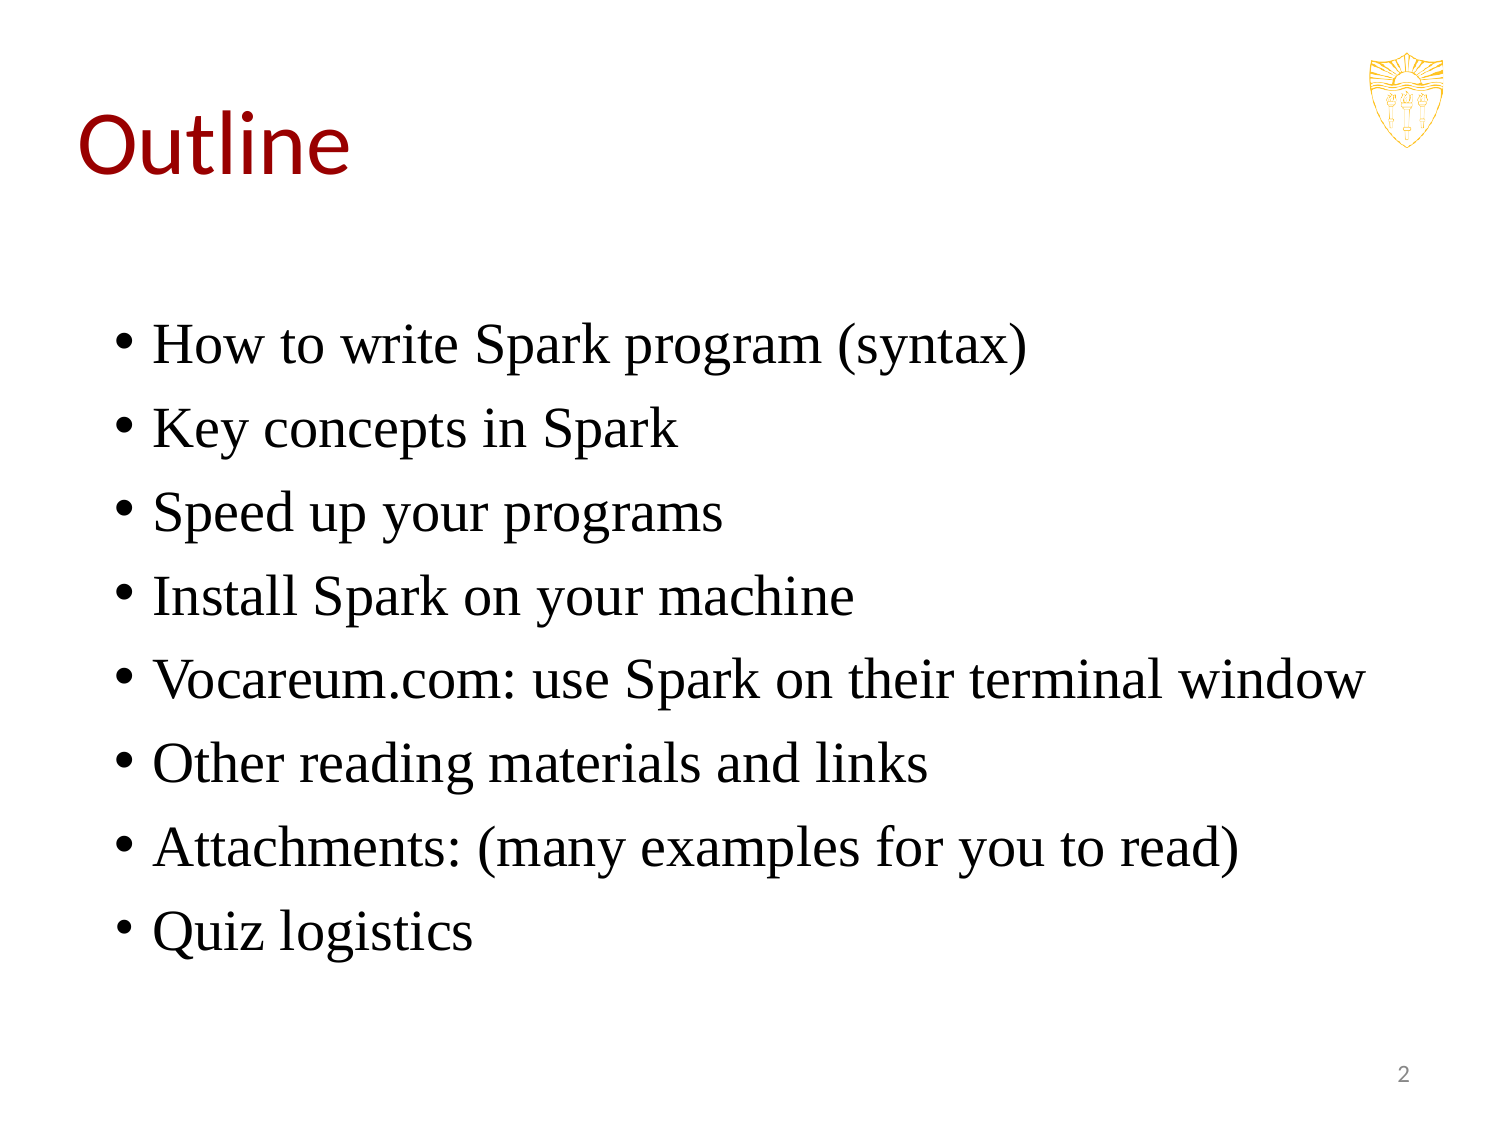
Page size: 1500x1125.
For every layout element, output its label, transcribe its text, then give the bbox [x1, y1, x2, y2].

text_box How to write Spark program (syntax) Key concepts in Spark Speed up your programs Install Spark on your machine Vocareum.com: use Spark on their terminal window Other reading materials and links Attachments: (many examples for you to read) Quiz logistics [112, 305, 1425, 962]
title Outline [75, 83, 1425, 272]
picture [1369, 52, 1444, 148]
slide_number 2 [1074, 738, 1425, 1125]
